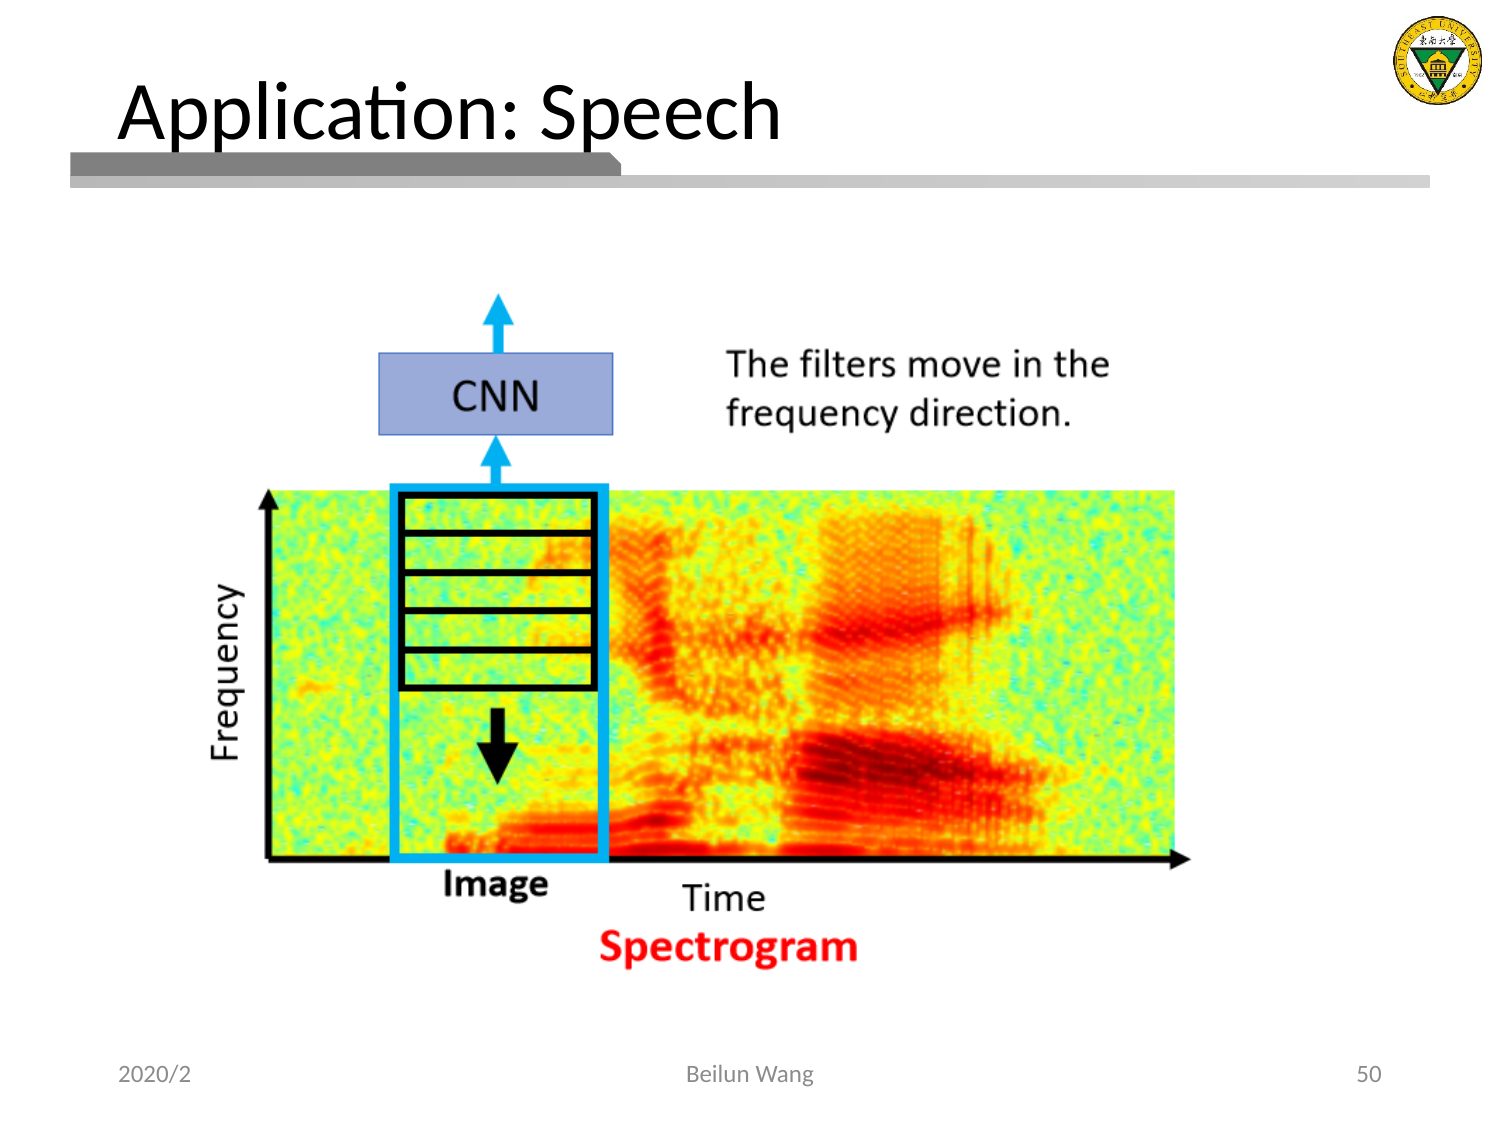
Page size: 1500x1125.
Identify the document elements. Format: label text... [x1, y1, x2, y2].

picture [1393, 16, 1482, 105]
picture [190, 256, 1258, 997]
footer Beilun Wang [496, 1042, 1004, 1103]
slide_number 50 [1059, 1042, 1397, 1103]
slide_number 2020/2 [103, 1042, 441, 1103]
title Application: Speech [103, 59, 1361, 156]
